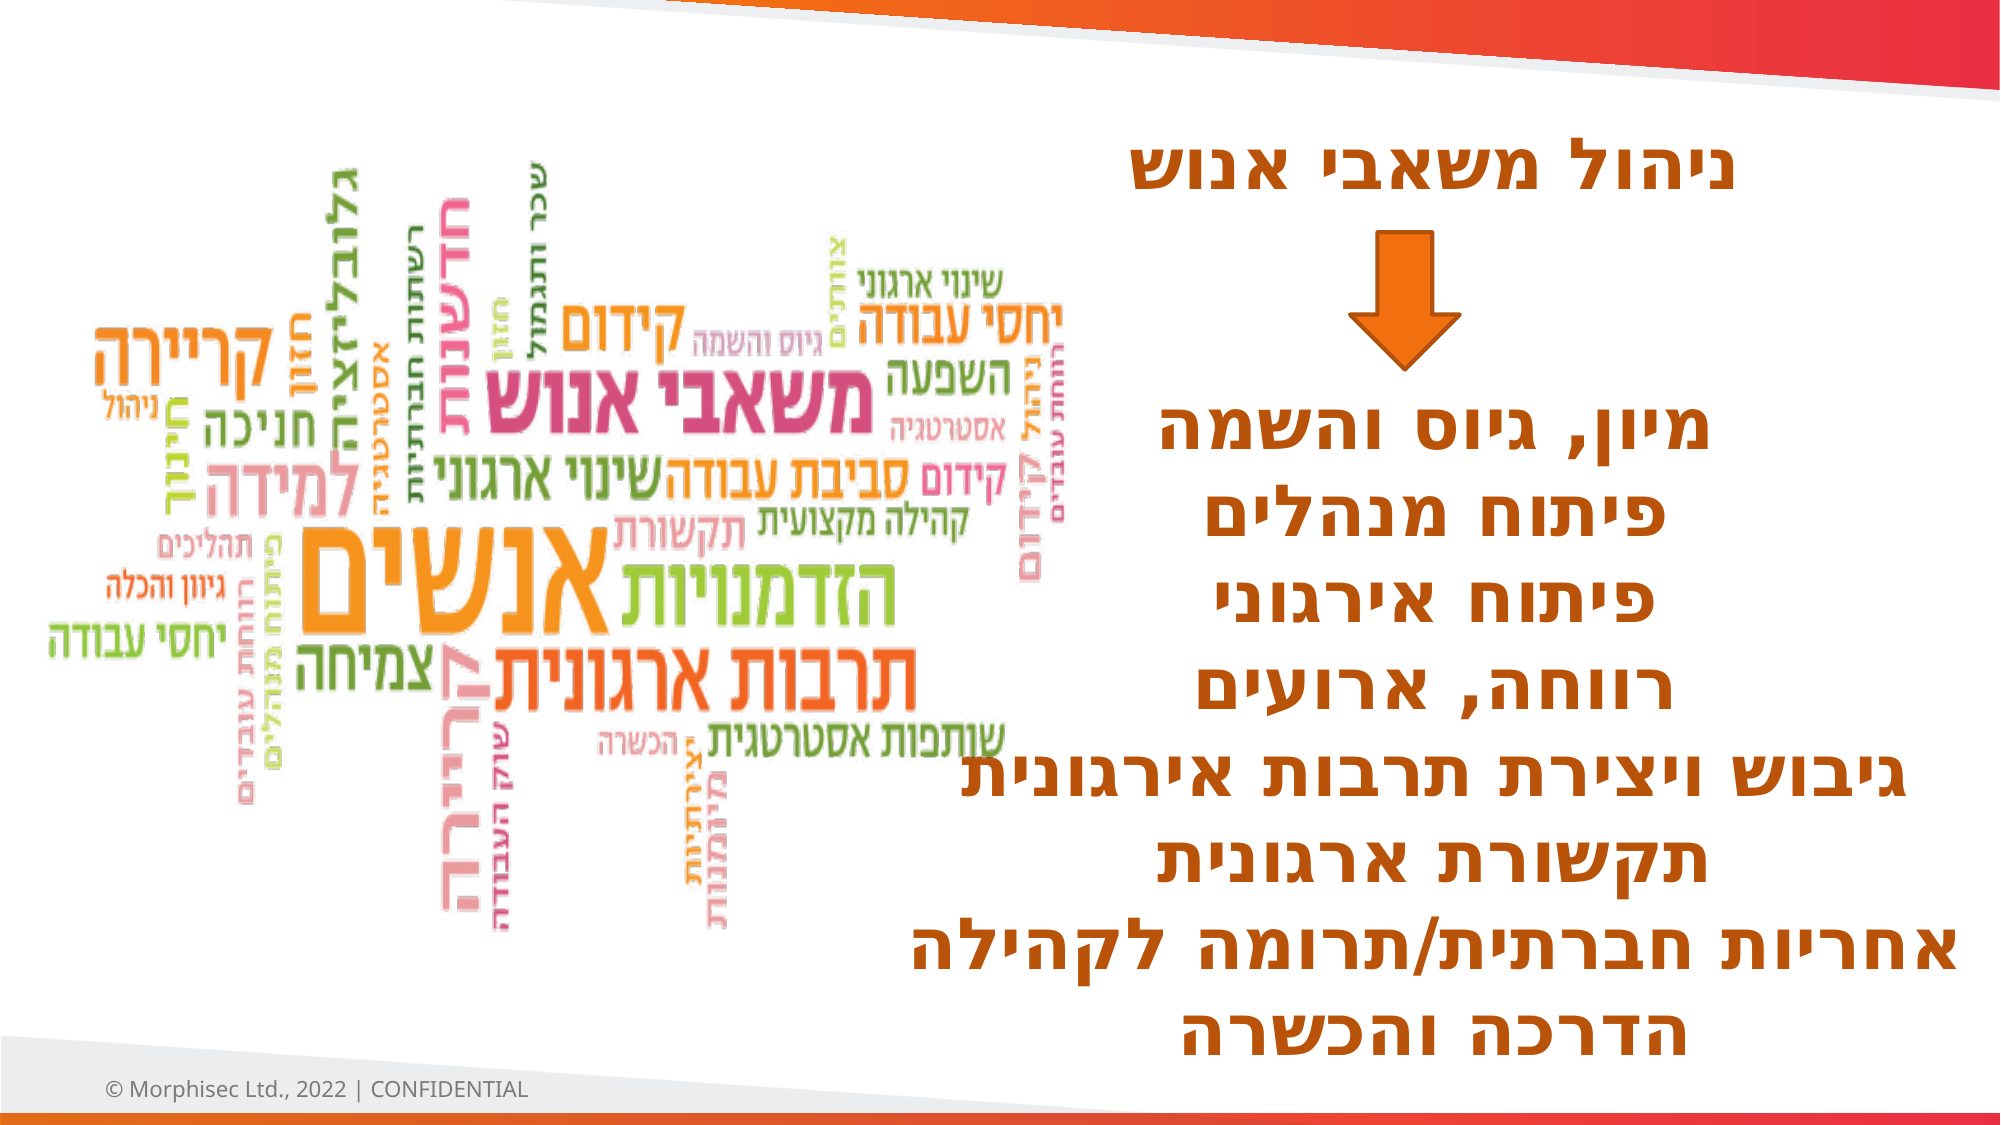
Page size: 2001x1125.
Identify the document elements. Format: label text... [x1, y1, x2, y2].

text_box ניהול משאבי אנוש מיון, גיוס והשמה פיתוח מנהלים פיתוח אירגוני רווחה, ארועים גיבוש ויצירת תרבות אירגונית תקשורת ארגונית אחריות חברתית/תרומה לקהילה הדרכה והכשרה [748, 97, 2000, 1125]
text_box [1350, 232, 1460, 370]
picture [2, 1036, 748, 1124]
picture [0, 97, 1169, 992]
